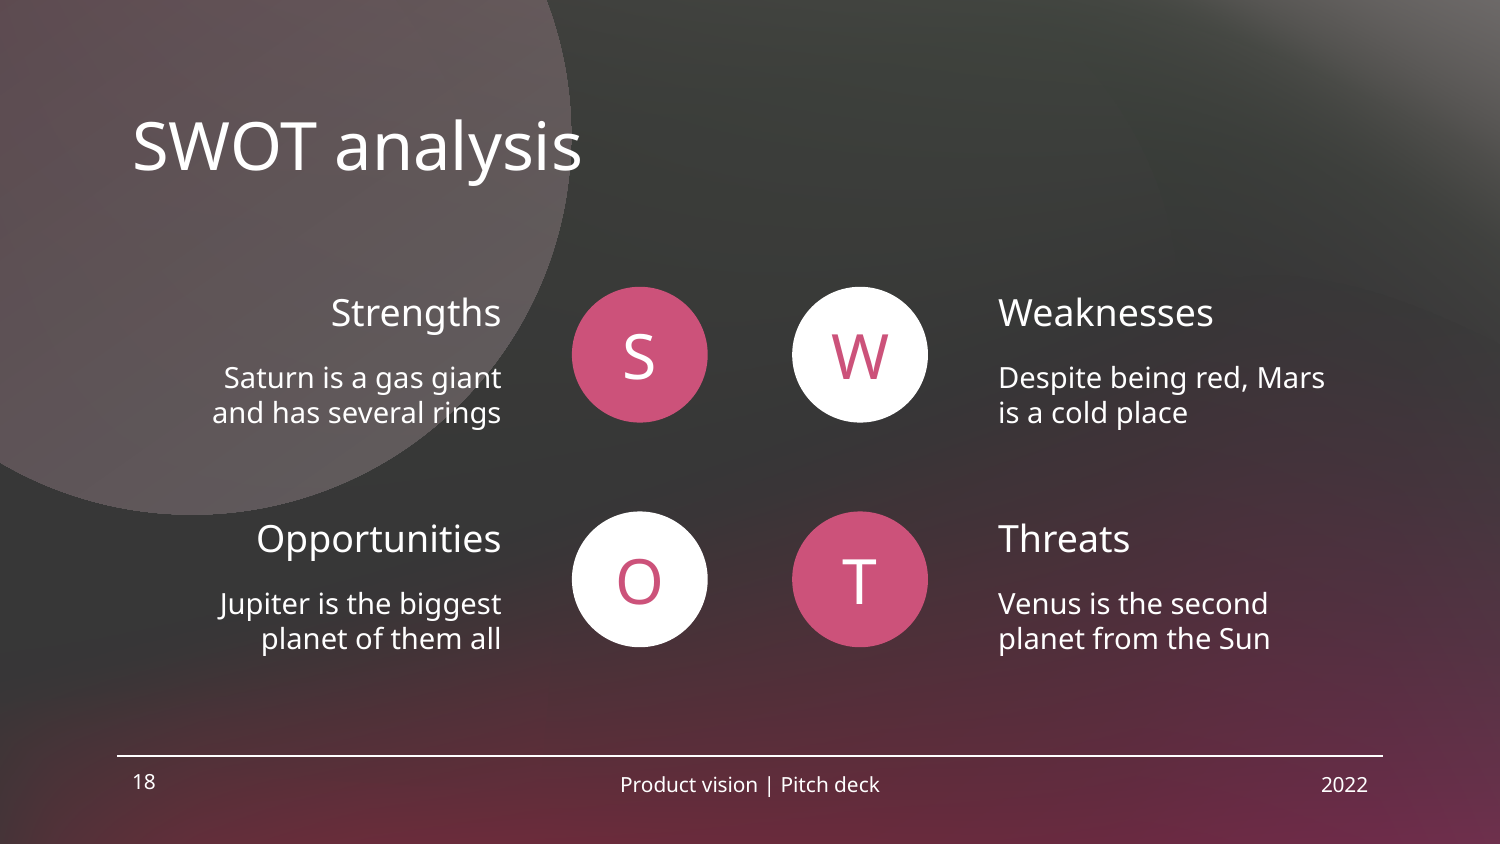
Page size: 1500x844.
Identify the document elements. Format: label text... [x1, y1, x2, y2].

text_box W [792, 286, 928, 423]
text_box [0, 0, 282, 199]
picture [0, 0, 1500, 844]
subtitle Saturn is a gas giant and has several rings [157, 353, 517, 436]
subtitle 2022 [1202, 758, 1383, 809]
text_box S [571, 286, 708, 423]
subtitle Weaknesses [983, 279, 1343, 345]
subtitle Product vision | Pitch deck [546, 758, 954, 809]
text_box T [792, 511, 928, 648]
subtitle Jupiter is the biggest planet of them all [157, 579, 517, 661]
subtitle Despite being red, Mars is a cold place [983, 353, 1343, 436]
subtitle Venus is the second planet from the Sun [983, 579, 1343, 661]
subtitle Strengths [157, 279, 517, 345]
slide_number 18 [116, 757, 192, 808]
text_box O [571, 511, 708, 648]
subtitle Threats [983, 505, 1343, 570]
subtitle Opportunities [157, 505, 517, 570]
title SWOT analysis [116, 88, 1383, 183]
